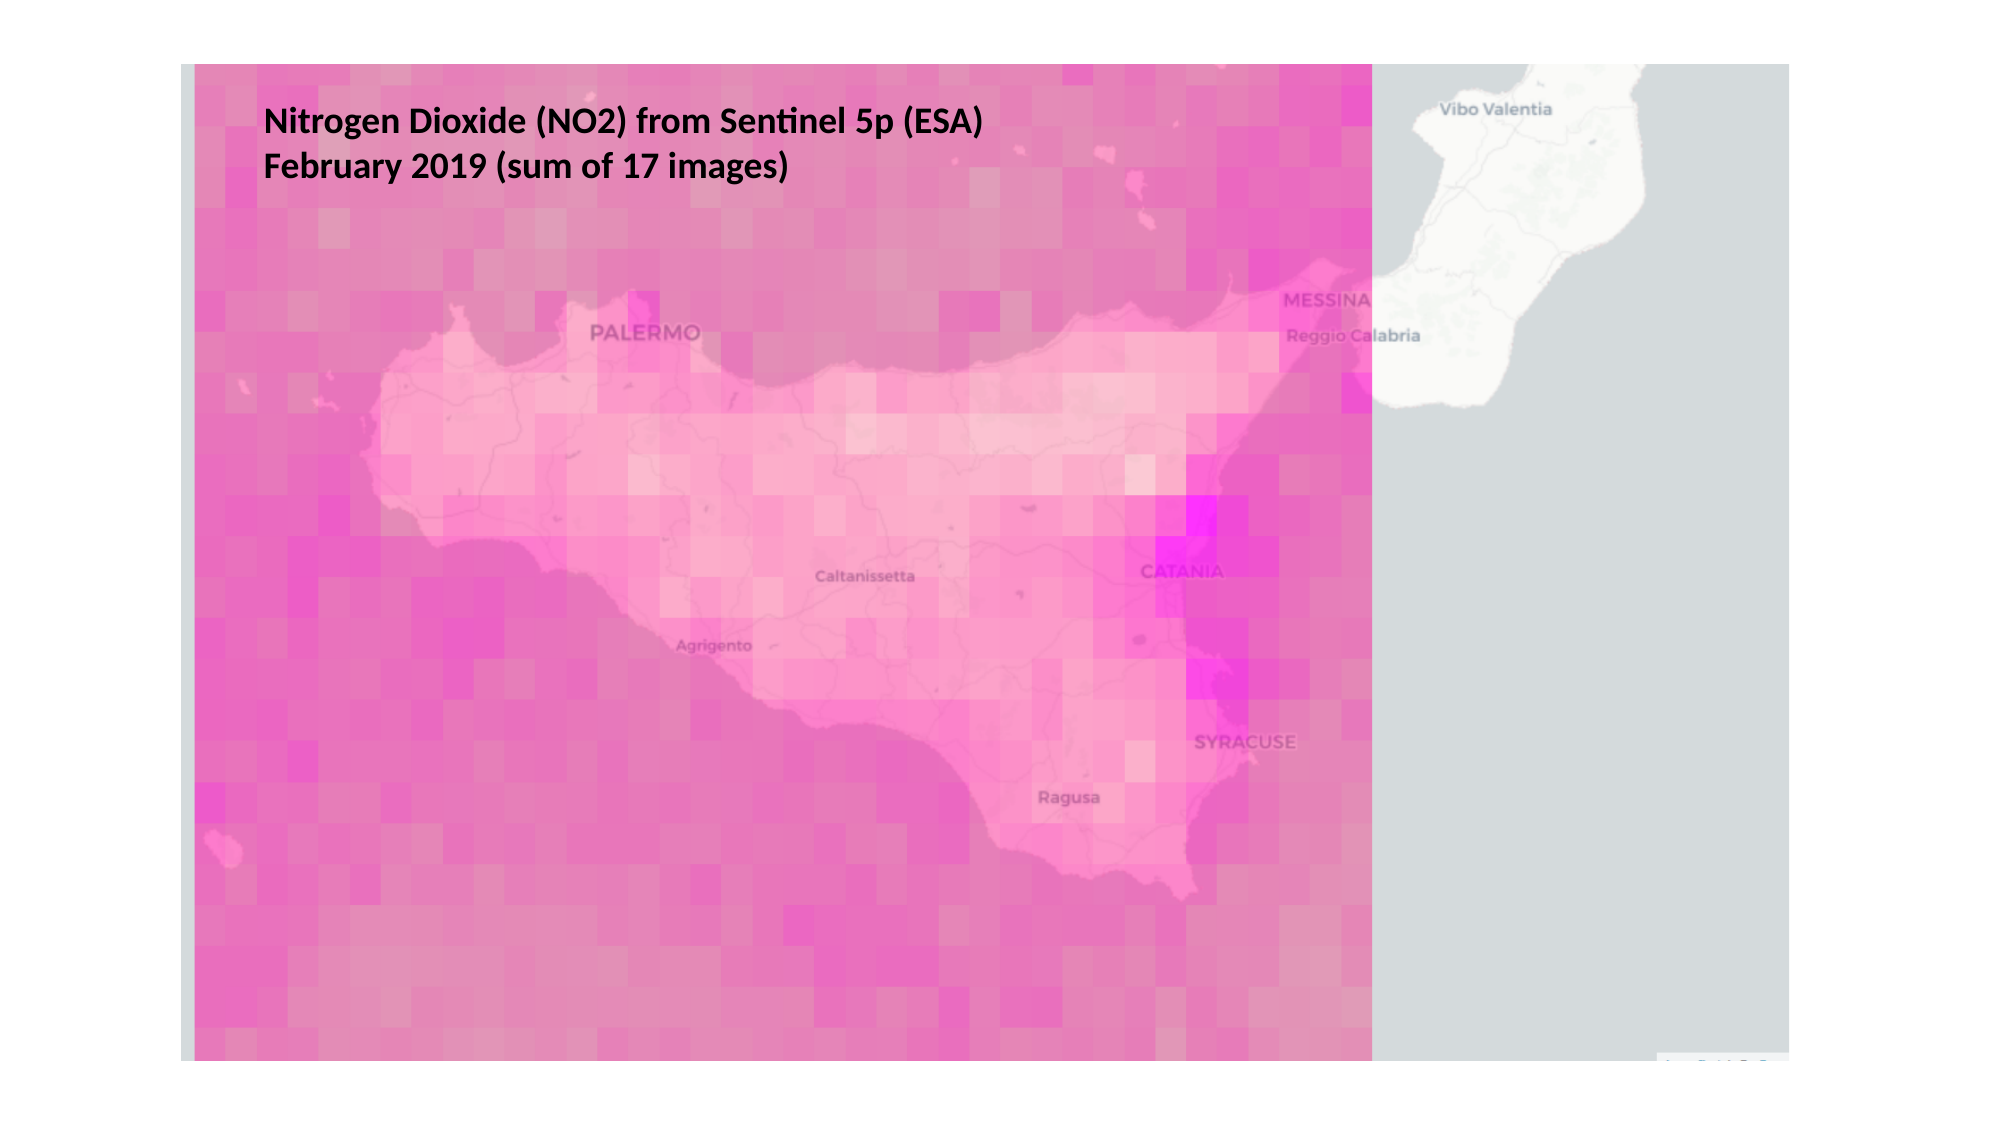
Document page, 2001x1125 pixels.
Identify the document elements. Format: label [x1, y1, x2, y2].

picture [181, 63, 1790, 1062]
